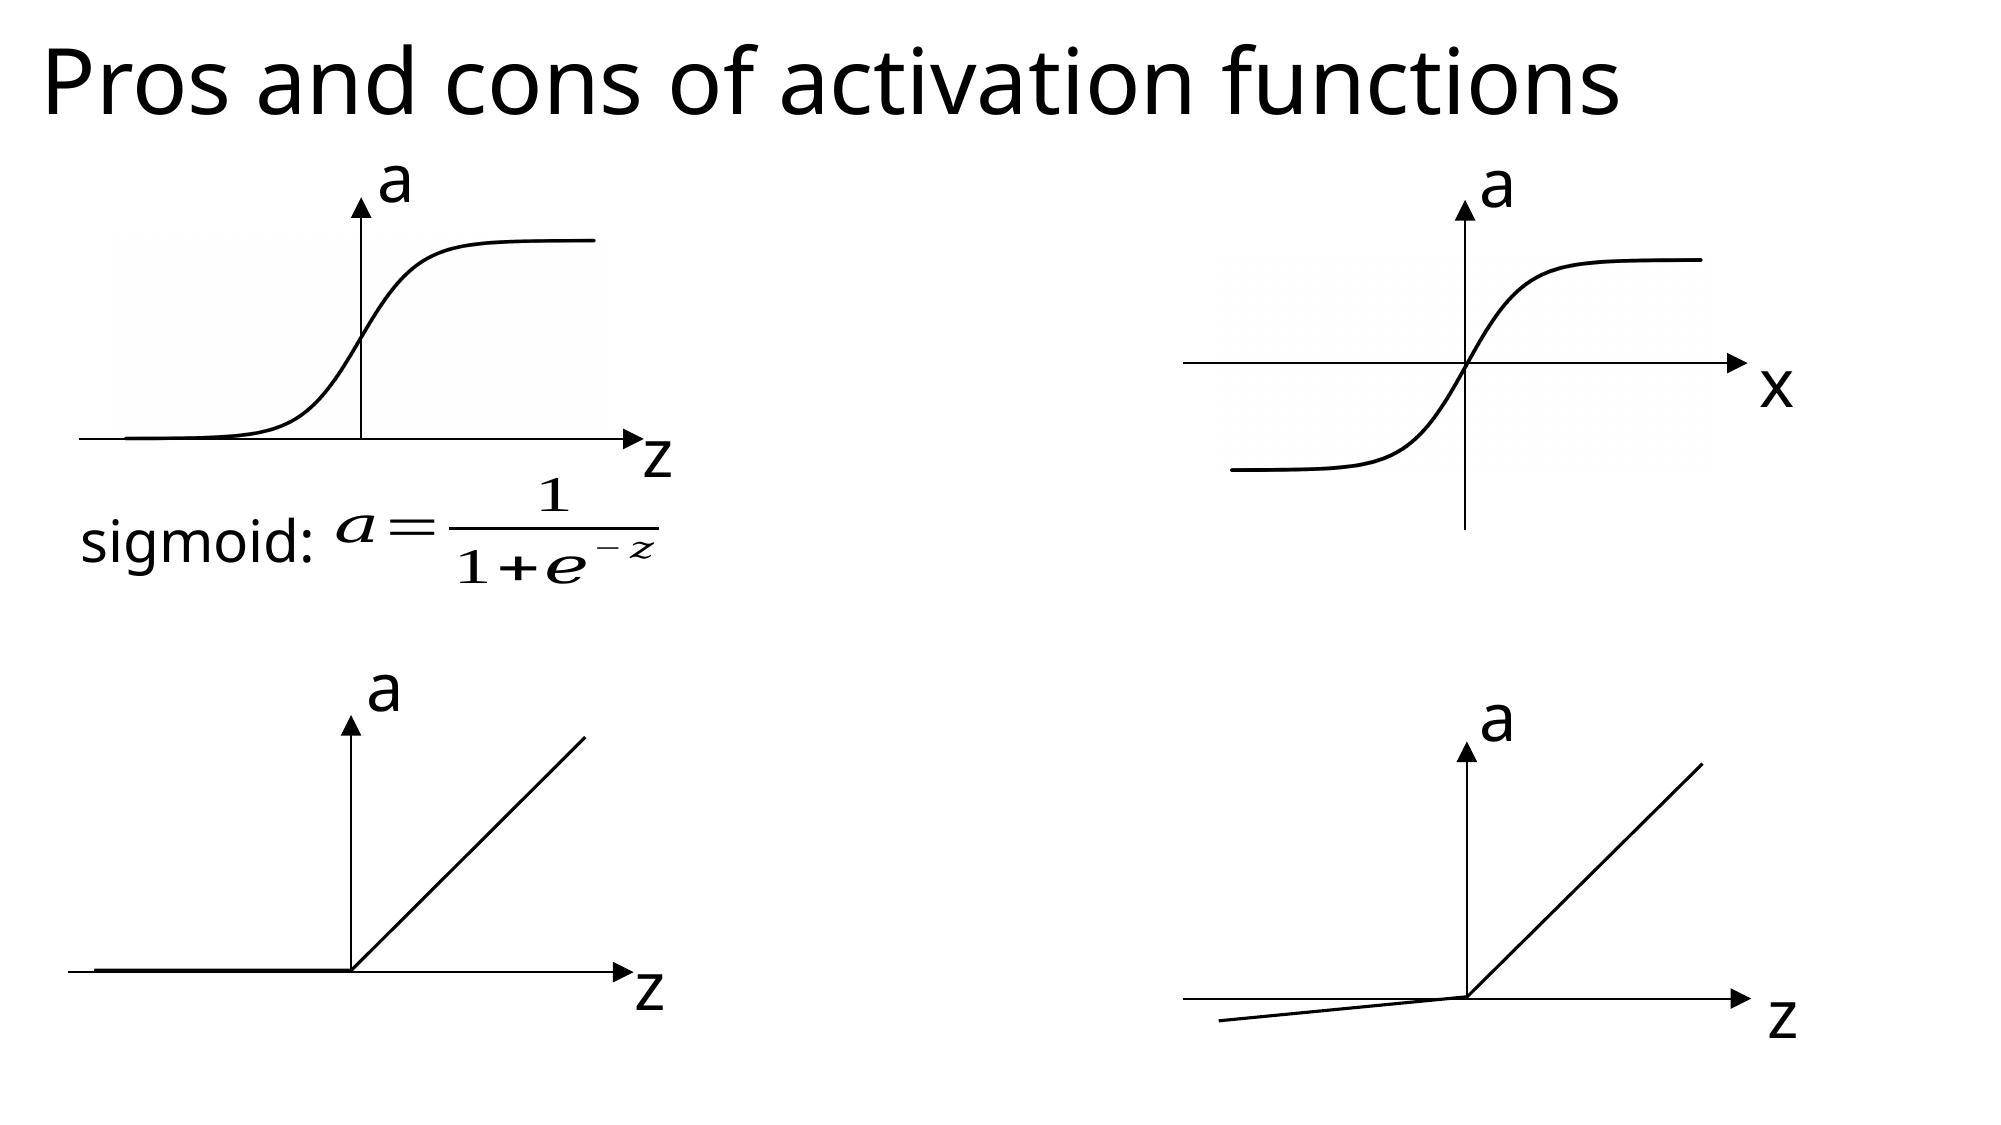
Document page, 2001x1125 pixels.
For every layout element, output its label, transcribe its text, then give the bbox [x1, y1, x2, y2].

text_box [1182, 133, 1811, 530]
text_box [68, 637, 682, 1033]
text_box Pros and cons of activation functions [25, 27, 1758, 144]
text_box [1182, 667, 1815, 1061]
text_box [68, 128, 690, 594]
